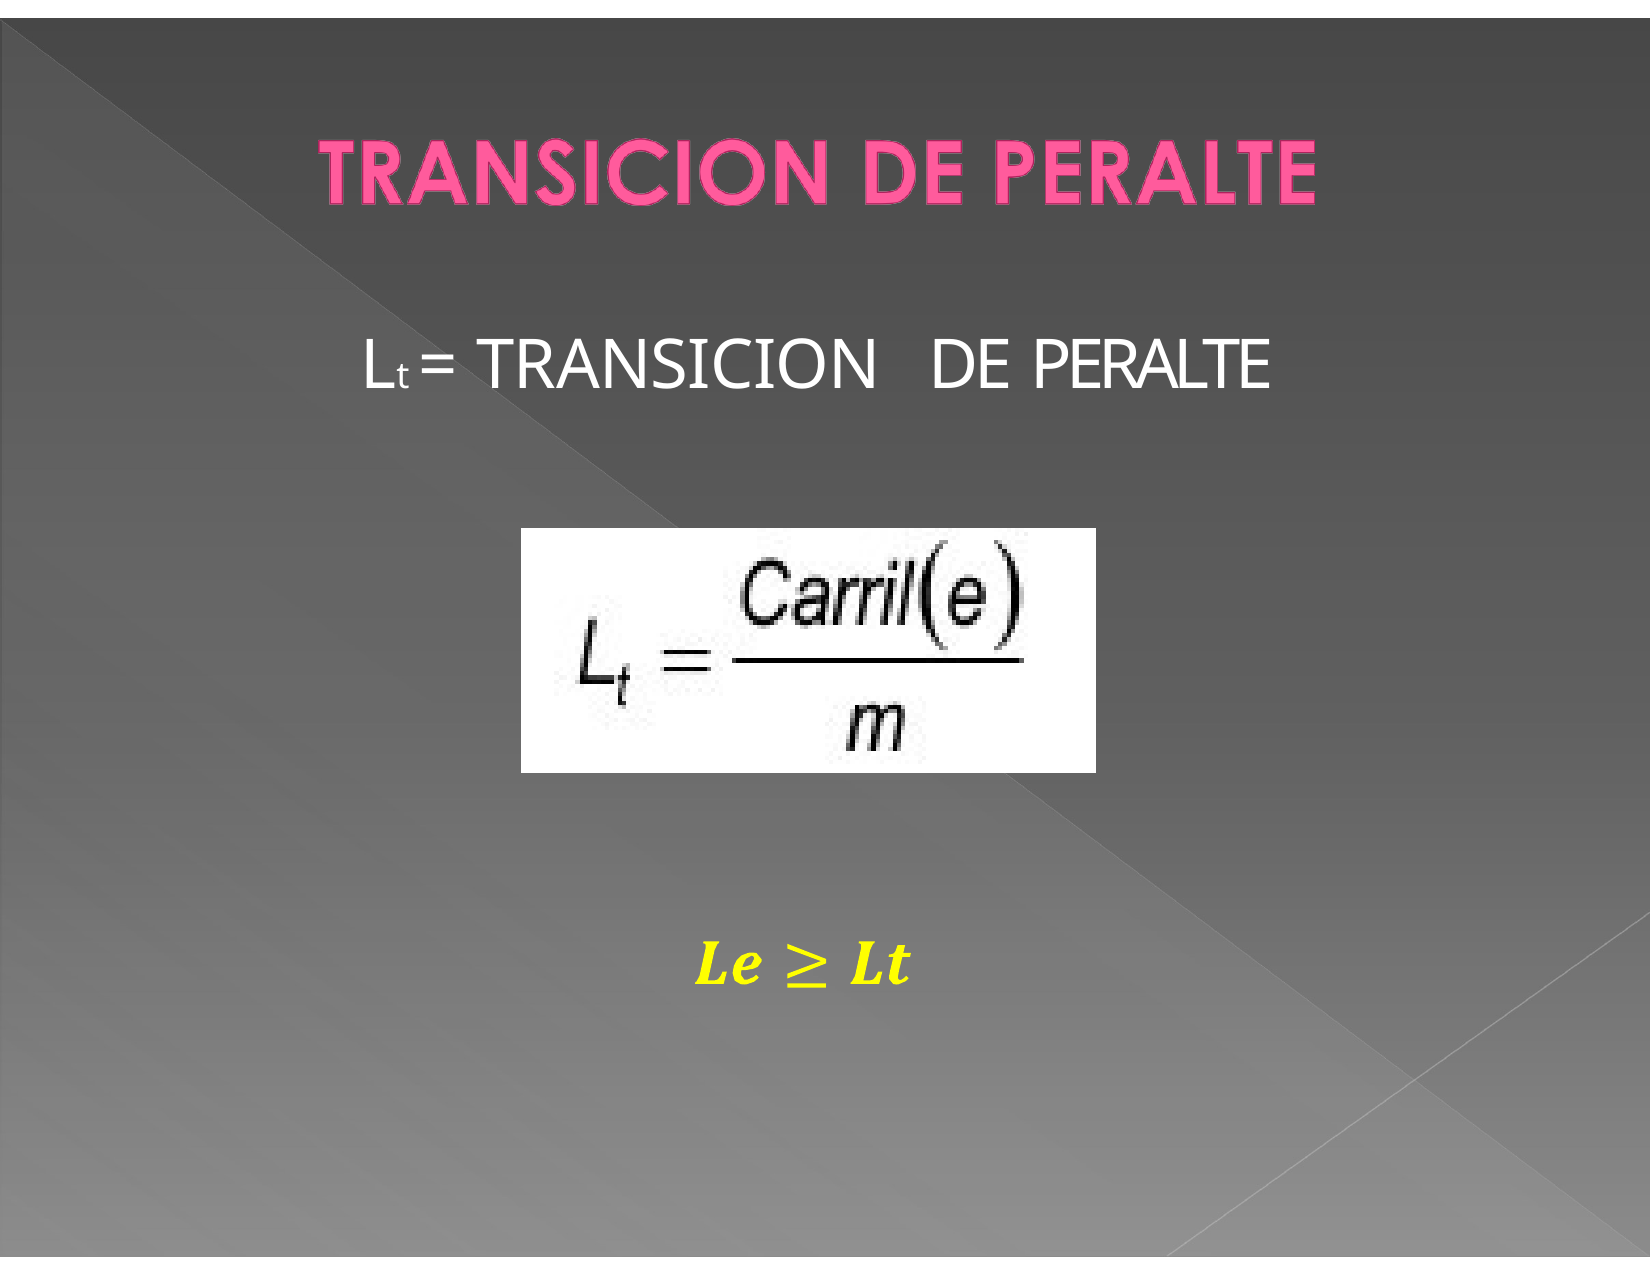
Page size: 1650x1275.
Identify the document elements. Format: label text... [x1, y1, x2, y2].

title Lt = TRANSICION DE PERALTE [358, 317, 1304, 533]
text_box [521, 527, 1096, 988]
picture [0, 18, 1650, 1257]
